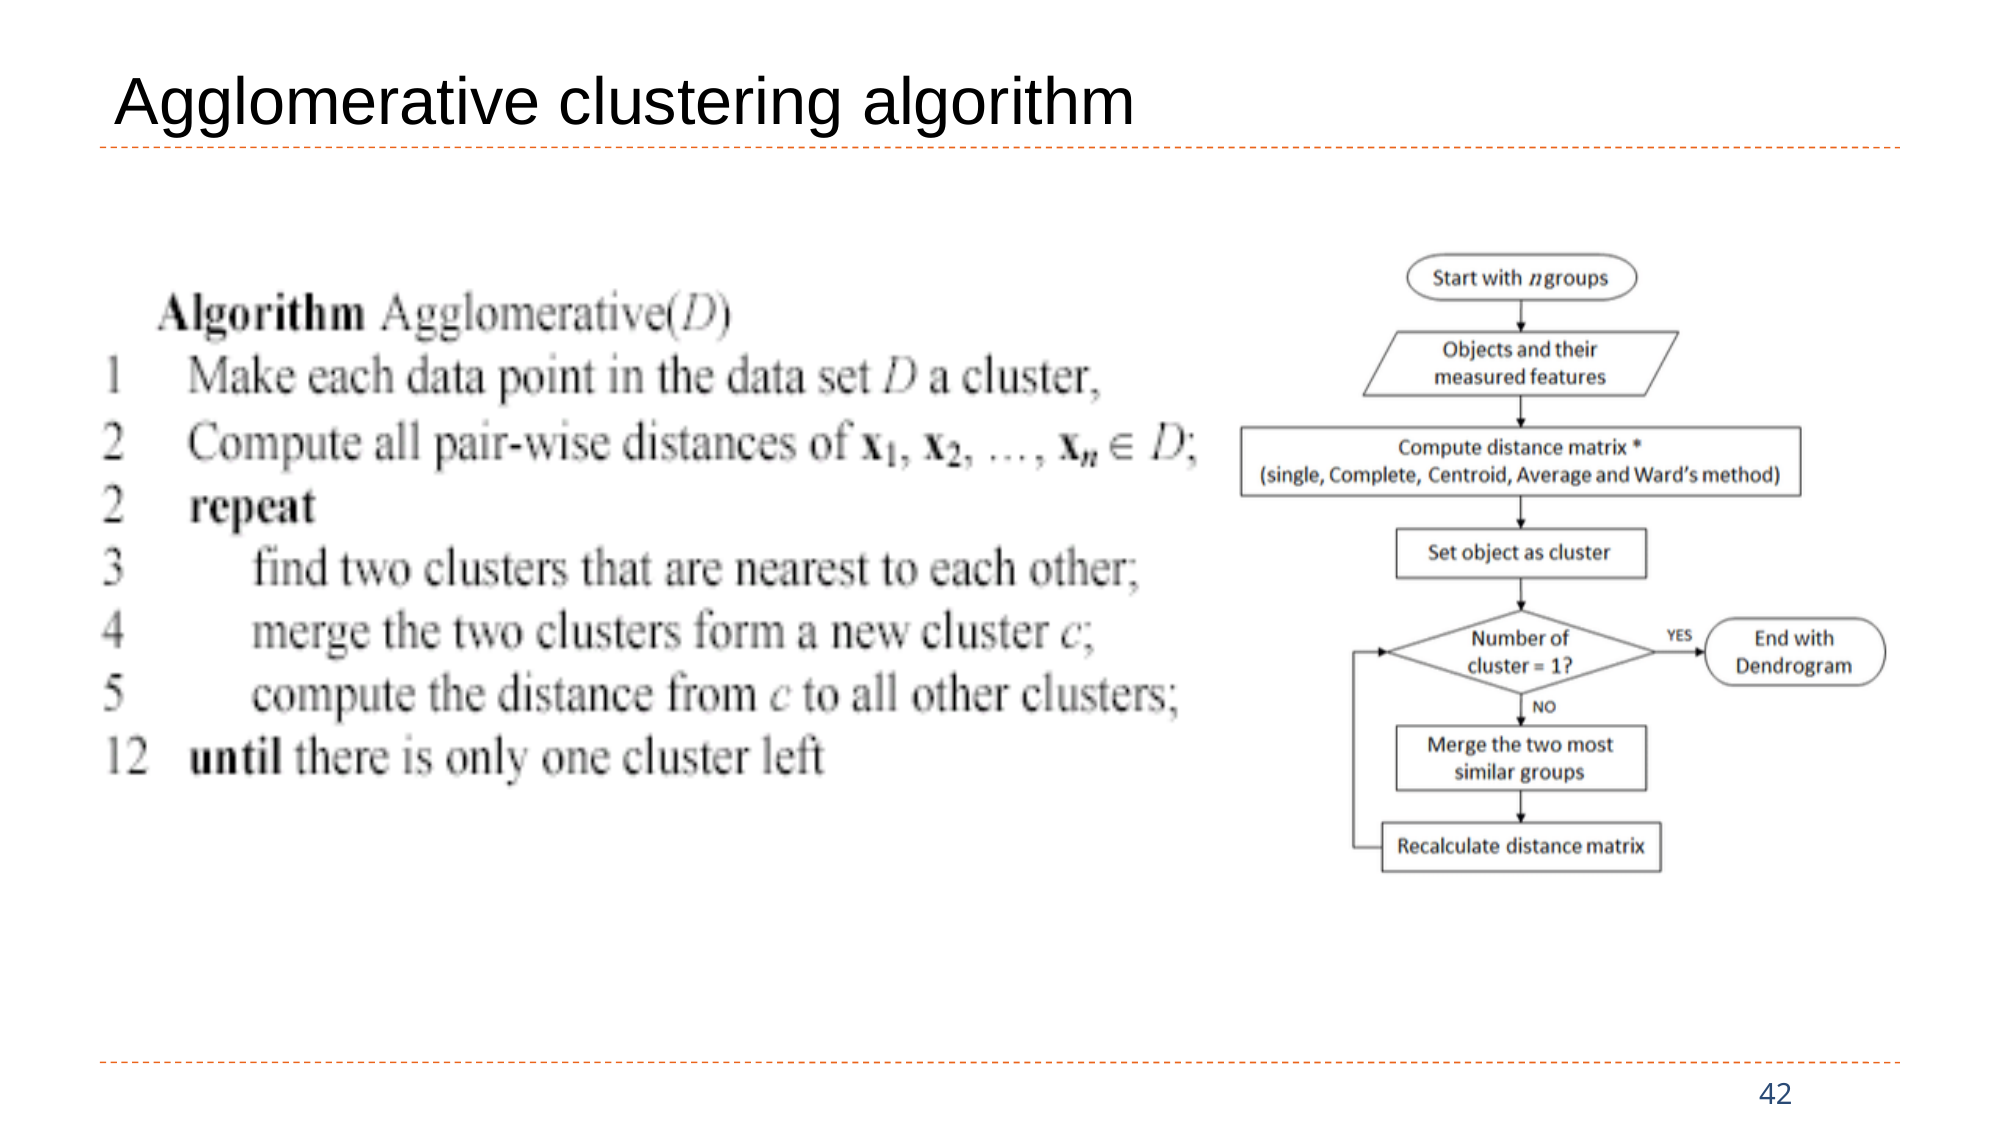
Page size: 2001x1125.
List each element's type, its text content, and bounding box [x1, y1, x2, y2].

picture [1238, 249, 1899, 892]
title Agglomerative clustering algorithm [99, 24, 1900, 146]
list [99, 287, 1207, 801]
